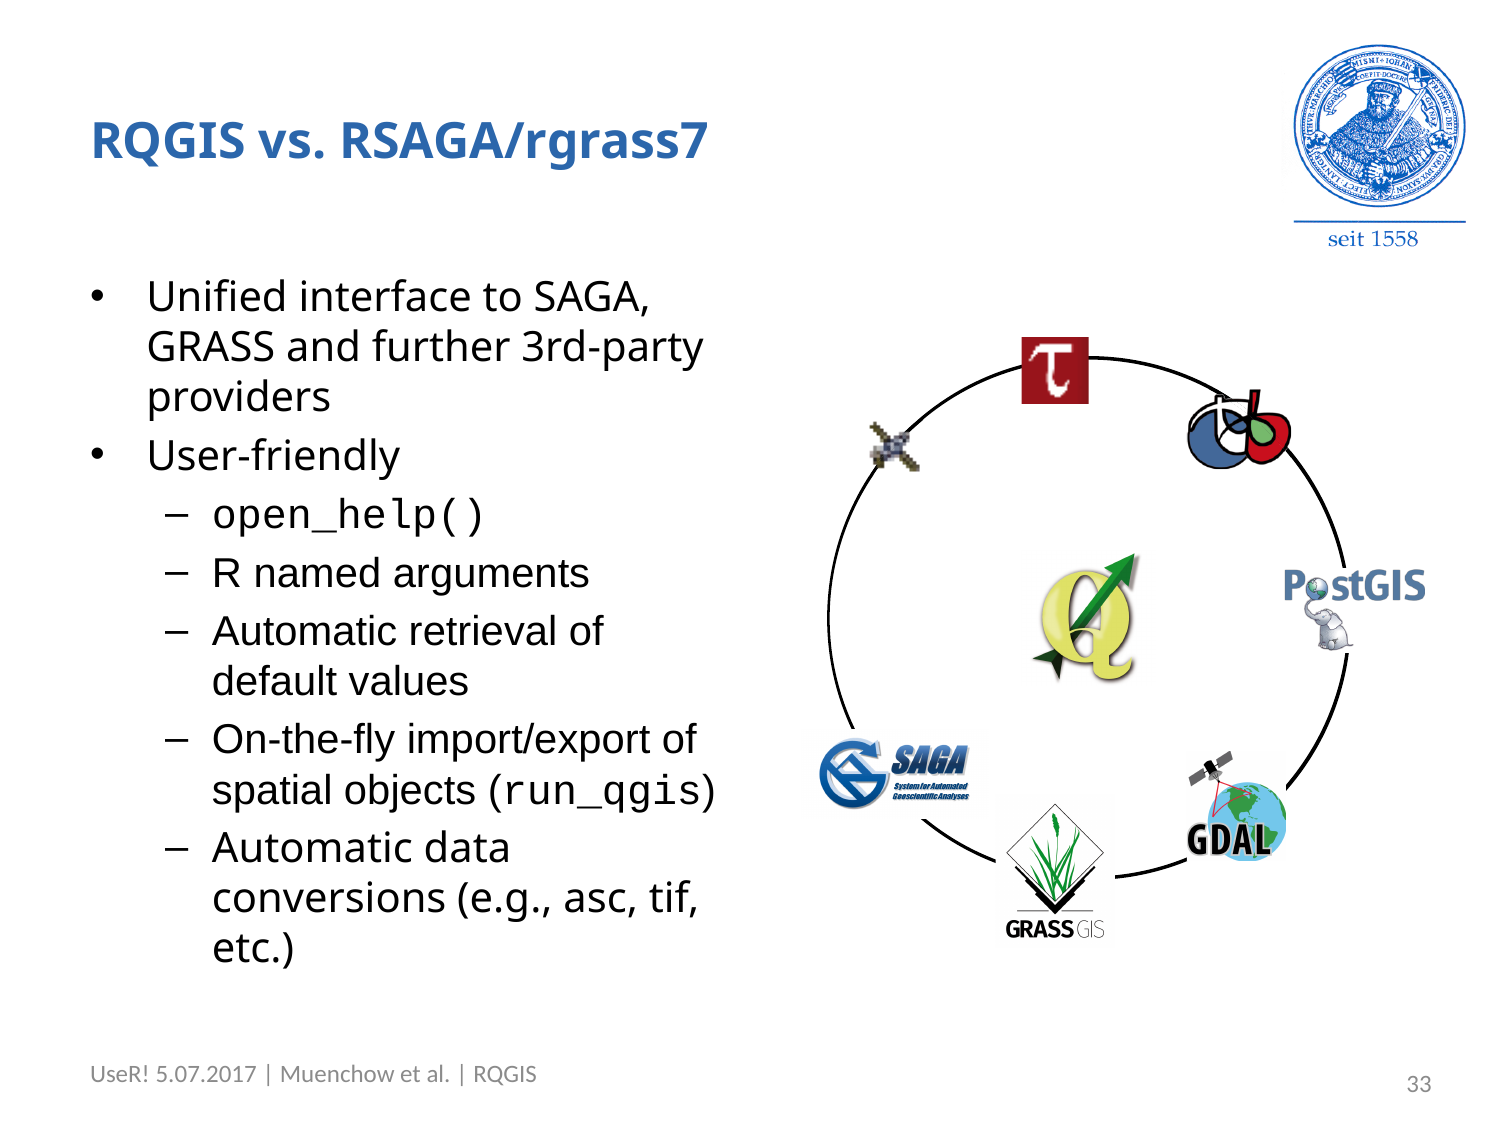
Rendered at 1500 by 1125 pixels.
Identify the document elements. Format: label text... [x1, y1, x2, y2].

picture [801, 337, 1426, 949]
picture [1281, 30, 1476, 256]
slide_number 33 [1338, 1052, 1447, 1112]
title RQGIS vs. RSAGA/rgrass7 [75, 45, 1425, 233]
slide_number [75, 1042, 1247, 1103]
list Unified interface to SAGA, GRASS and further 3rd-party providers User-friendly open_help() R named arguments Automatic retrieval of default values On-the-fly import/export of spatial objects (run_qgis) Automatic data conversions (e.g., asc, tif, etc.) [75, 262, 738, 1005]
